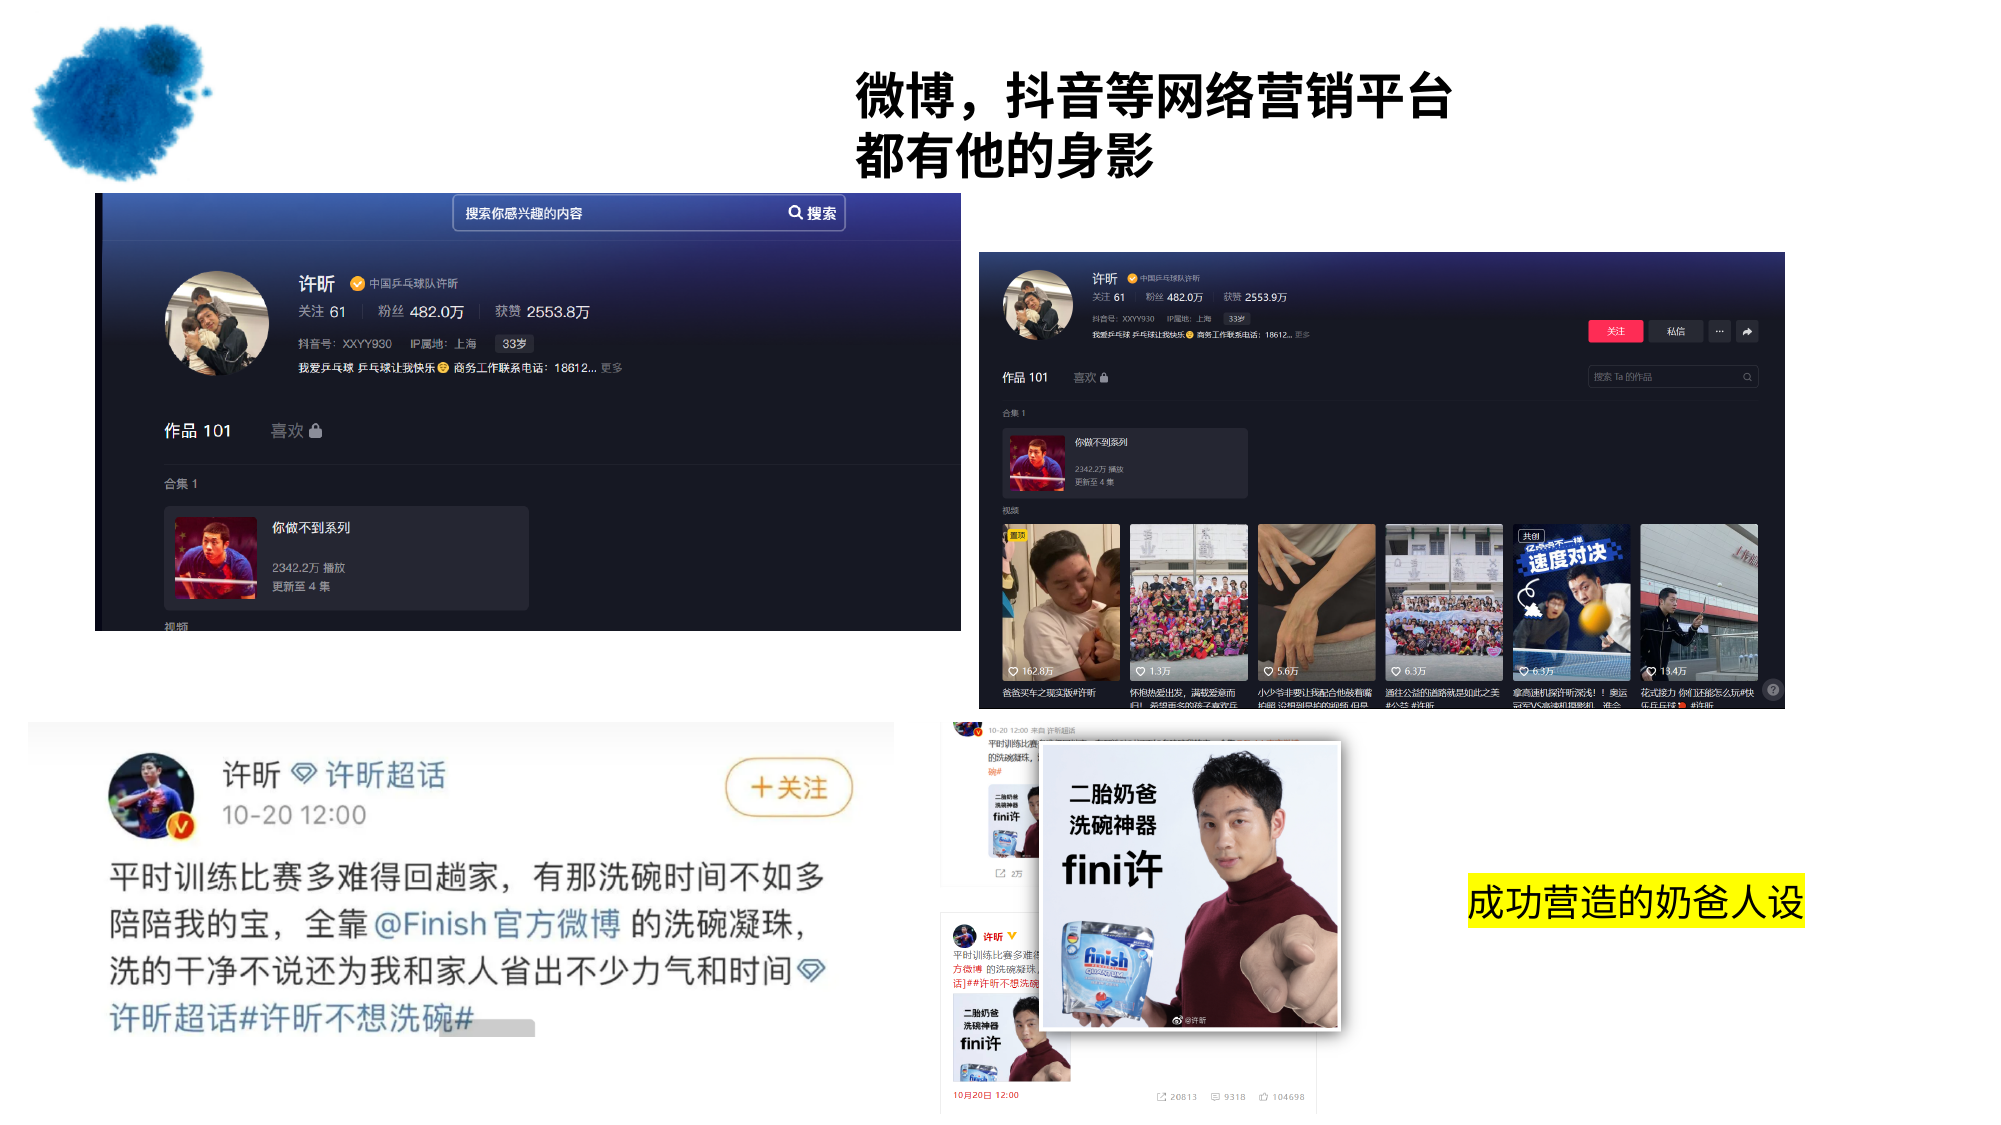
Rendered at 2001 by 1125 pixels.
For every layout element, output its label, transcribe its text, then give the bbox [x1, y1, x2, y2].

picture [979, 252, 1785, 709]
text_box 微博，抖音等网络营销平台都有他的身影 [840, 57, 1508, 193]
text_box 成功营造的奶爸人设 [1452, 872, 1831, 932]
picture [28, 11, 216, 188]
picture [908, 722, 1367, 1114]
picture [28, 722, 894, 1037]
picture [95, 193, 961, 631]
